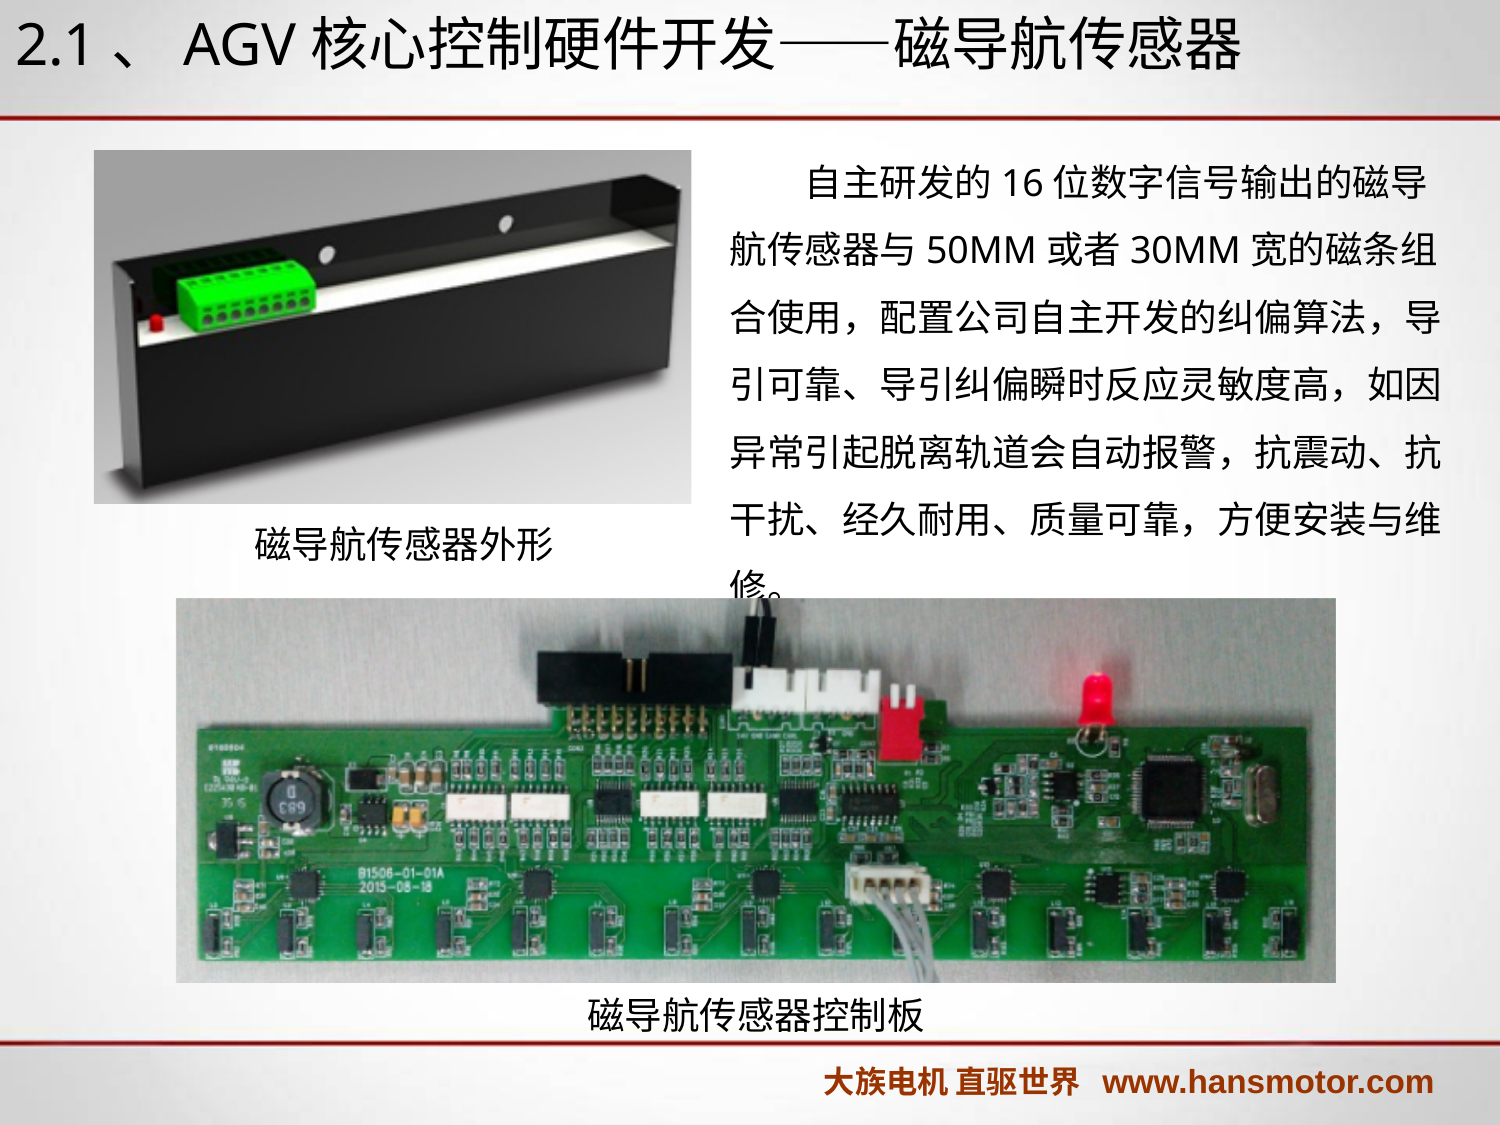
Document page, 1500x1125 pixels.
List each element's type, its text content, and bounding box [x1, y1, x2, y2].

list 2.1、AGV核心控制硬件开发——磁导航传感器 [0, 0, 1336, 653]
text_box 磁导航传感器外形 [199, 513, 558, 574]
picture [0, 0, 1500, 1125]
text_box 磁导航传感器控制板 [953, 984, 961, 1045]
text_box 大族电机 直驱世界 www.hansmotor.com [953, 1053, 1459, 1108]
text_box 自主研发的16位数字信号输出的磁导航传感器与50MM或者30MM宽的磁条组合使用，配置公司自主开发的纠偏算法，导引可靠、导引纠偏瞬时反应灵敏度高，如因异常引起脱离轨道会自动报警，抗震动、抗干扰、经久耐用、质量可靠，方便安装与维修。 [1336, 128, 1477, 617]
text_box 磁导航传感器控制板 [550, 984, 558, 1045]
